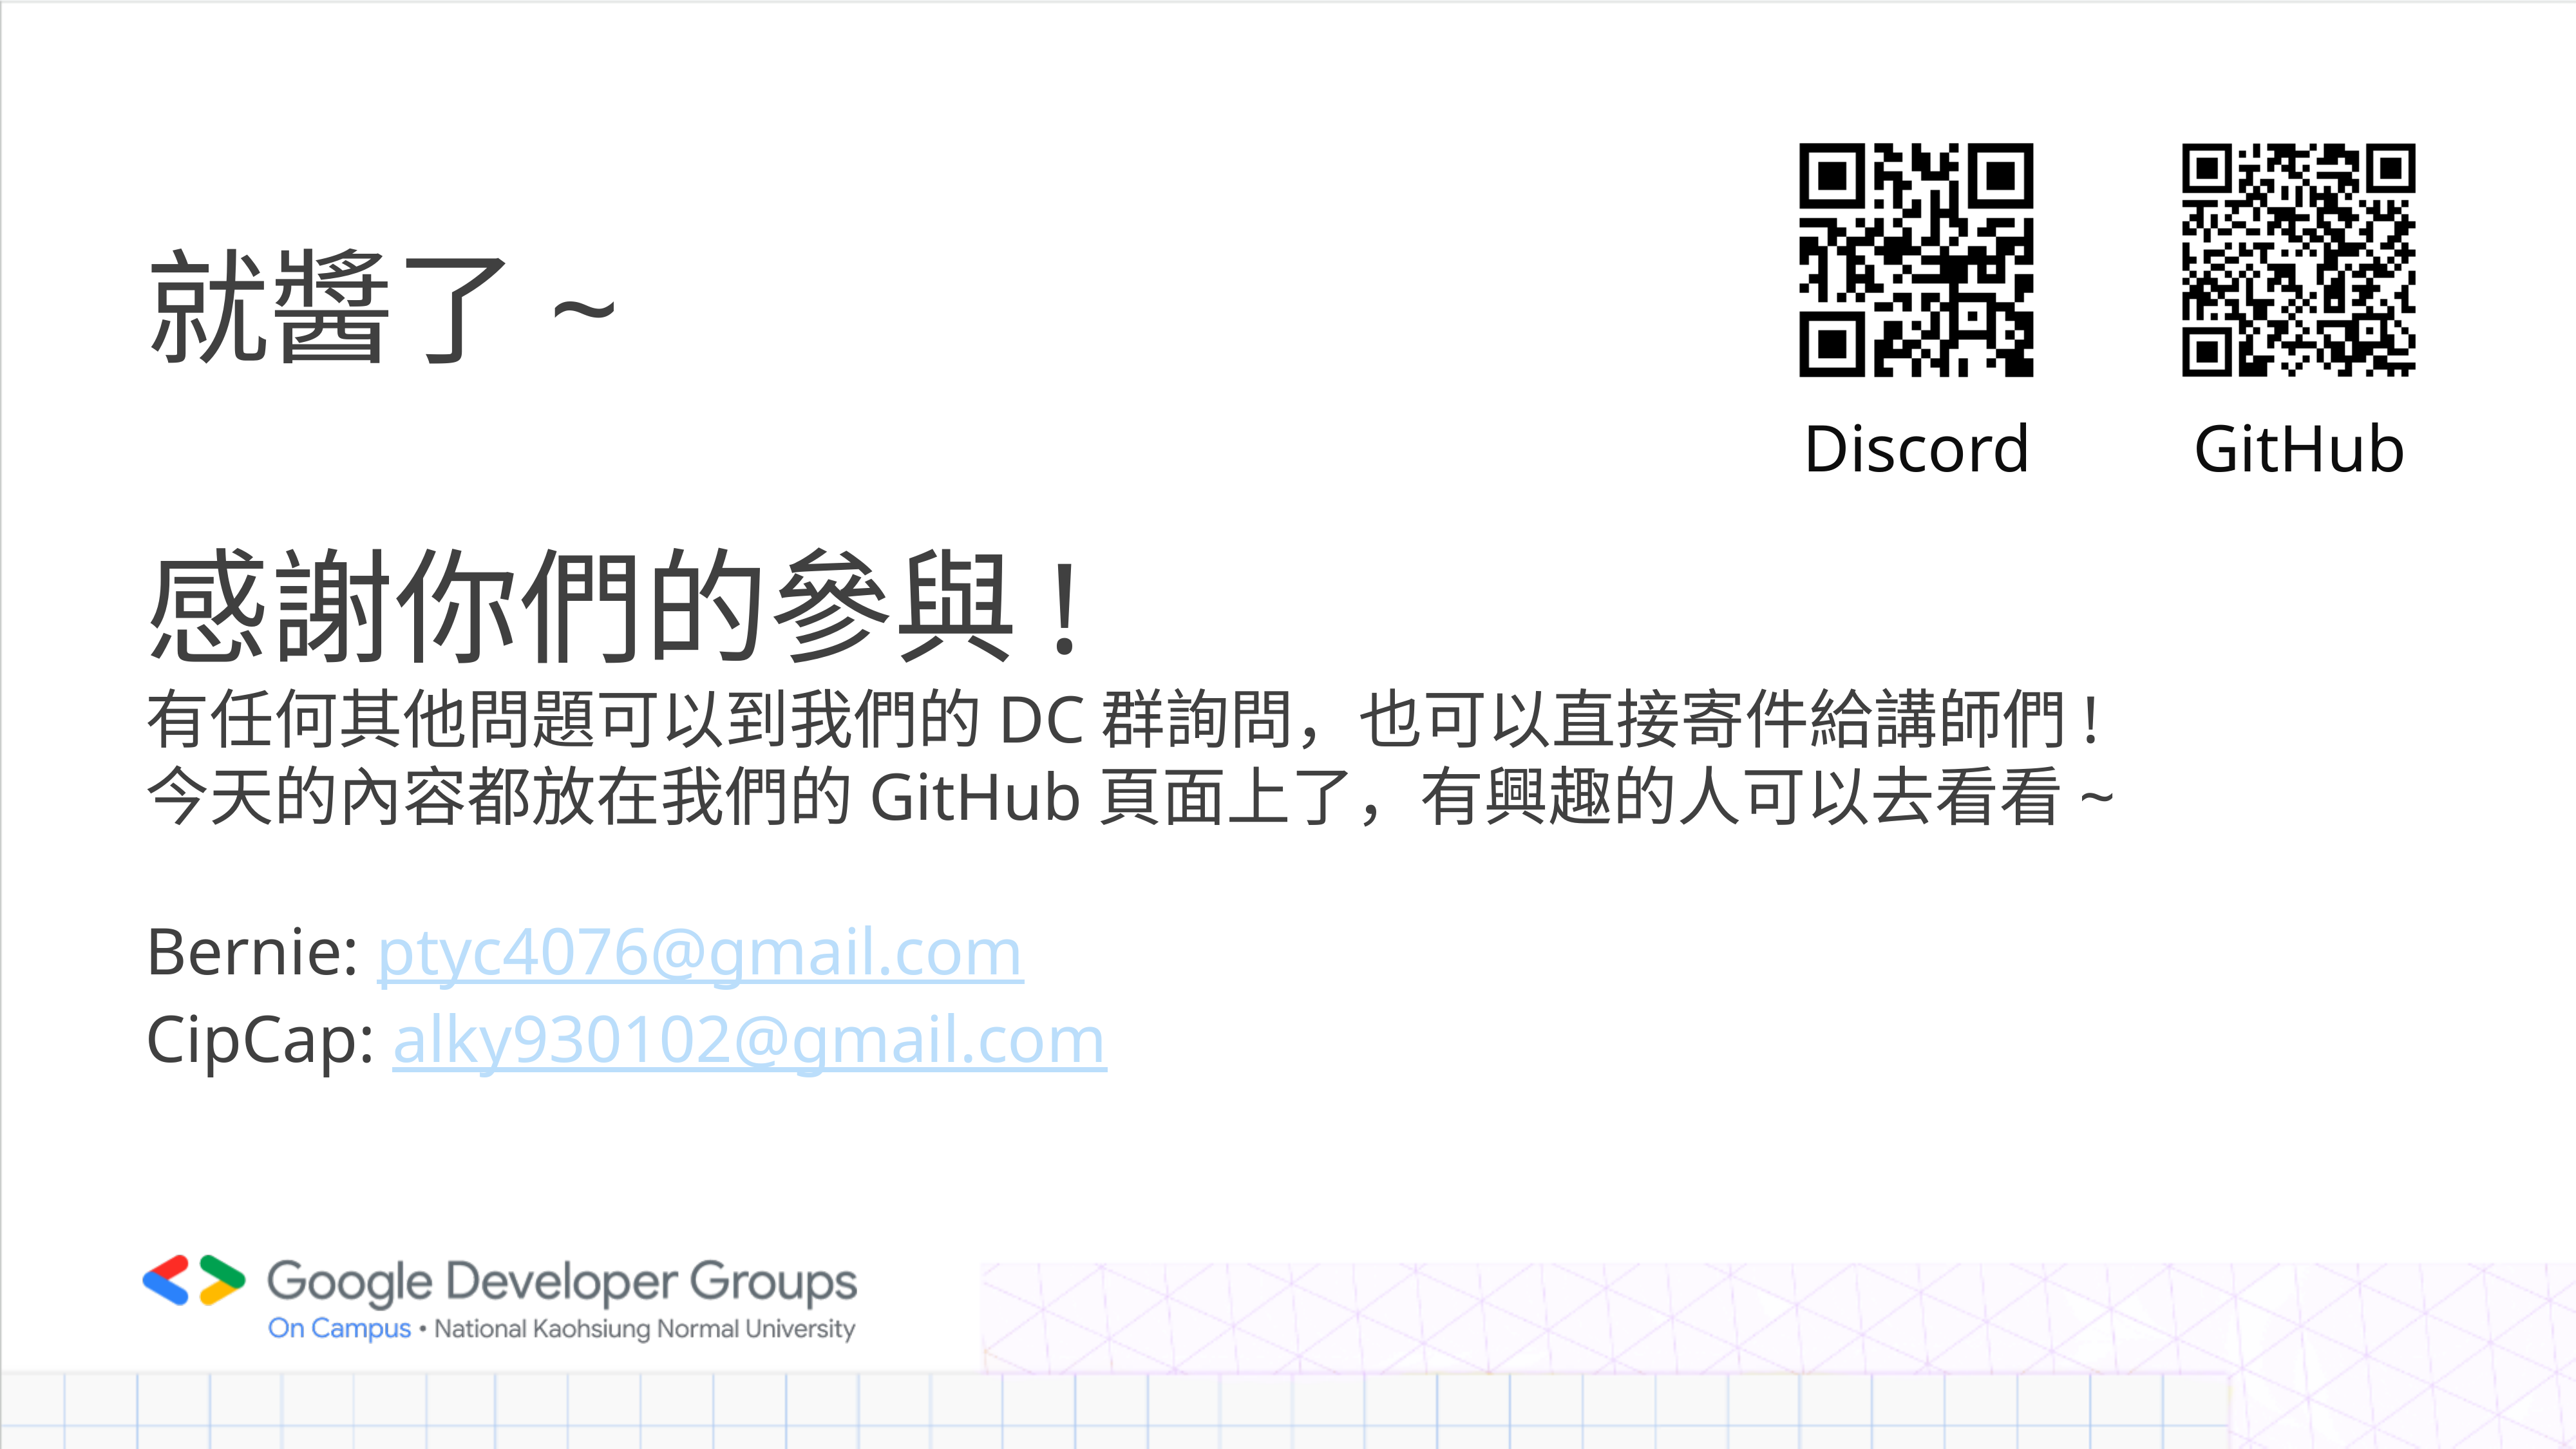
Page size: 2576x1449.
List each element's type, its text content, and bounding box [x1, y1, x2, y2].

text_box 就醬了~ 感謝你們的參與! 有任何其他問題可以到我們的DC群詢問，也可以直接寄件給講師們! 今天的內容都放在我們的GitHub頁面上了，有興趣的人可以去看看~ Bernie: ptyc4076@gmail.com CipCap: alky930102@gmail.com [119, 204, 2439, 1112]
text_box Discord [1788, 422, 2047, 495]
picture [0, 0, 2576, 1449]
text_box GitHub [2170, 418, 2429, 571]
